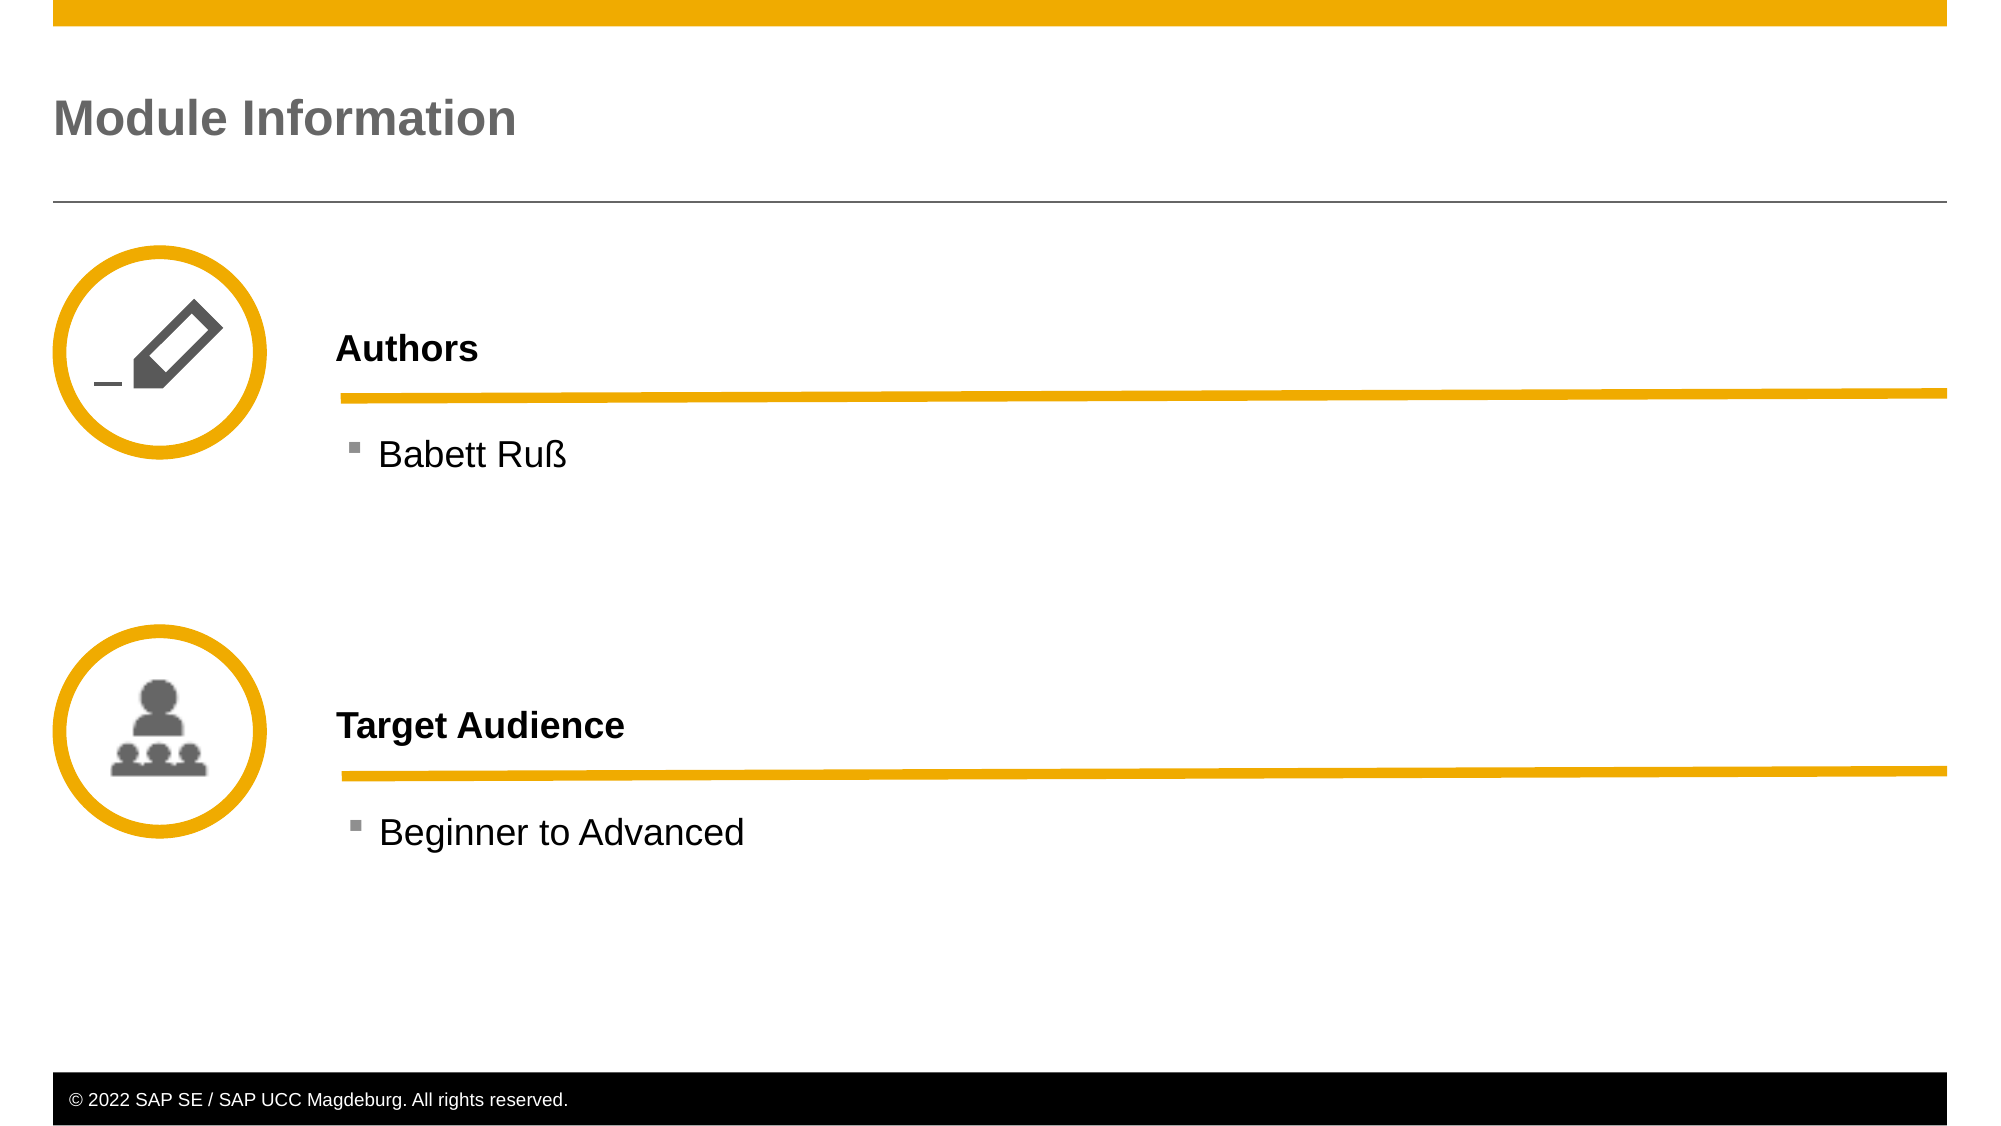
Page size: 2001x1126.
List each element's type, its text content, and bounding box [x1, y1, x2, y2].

list Beginner to Advanced [335, 808, 1947, 1025]
list Babett Ruß [334, 430, 1947, 647]
picture [110, 670, 212, 793]
